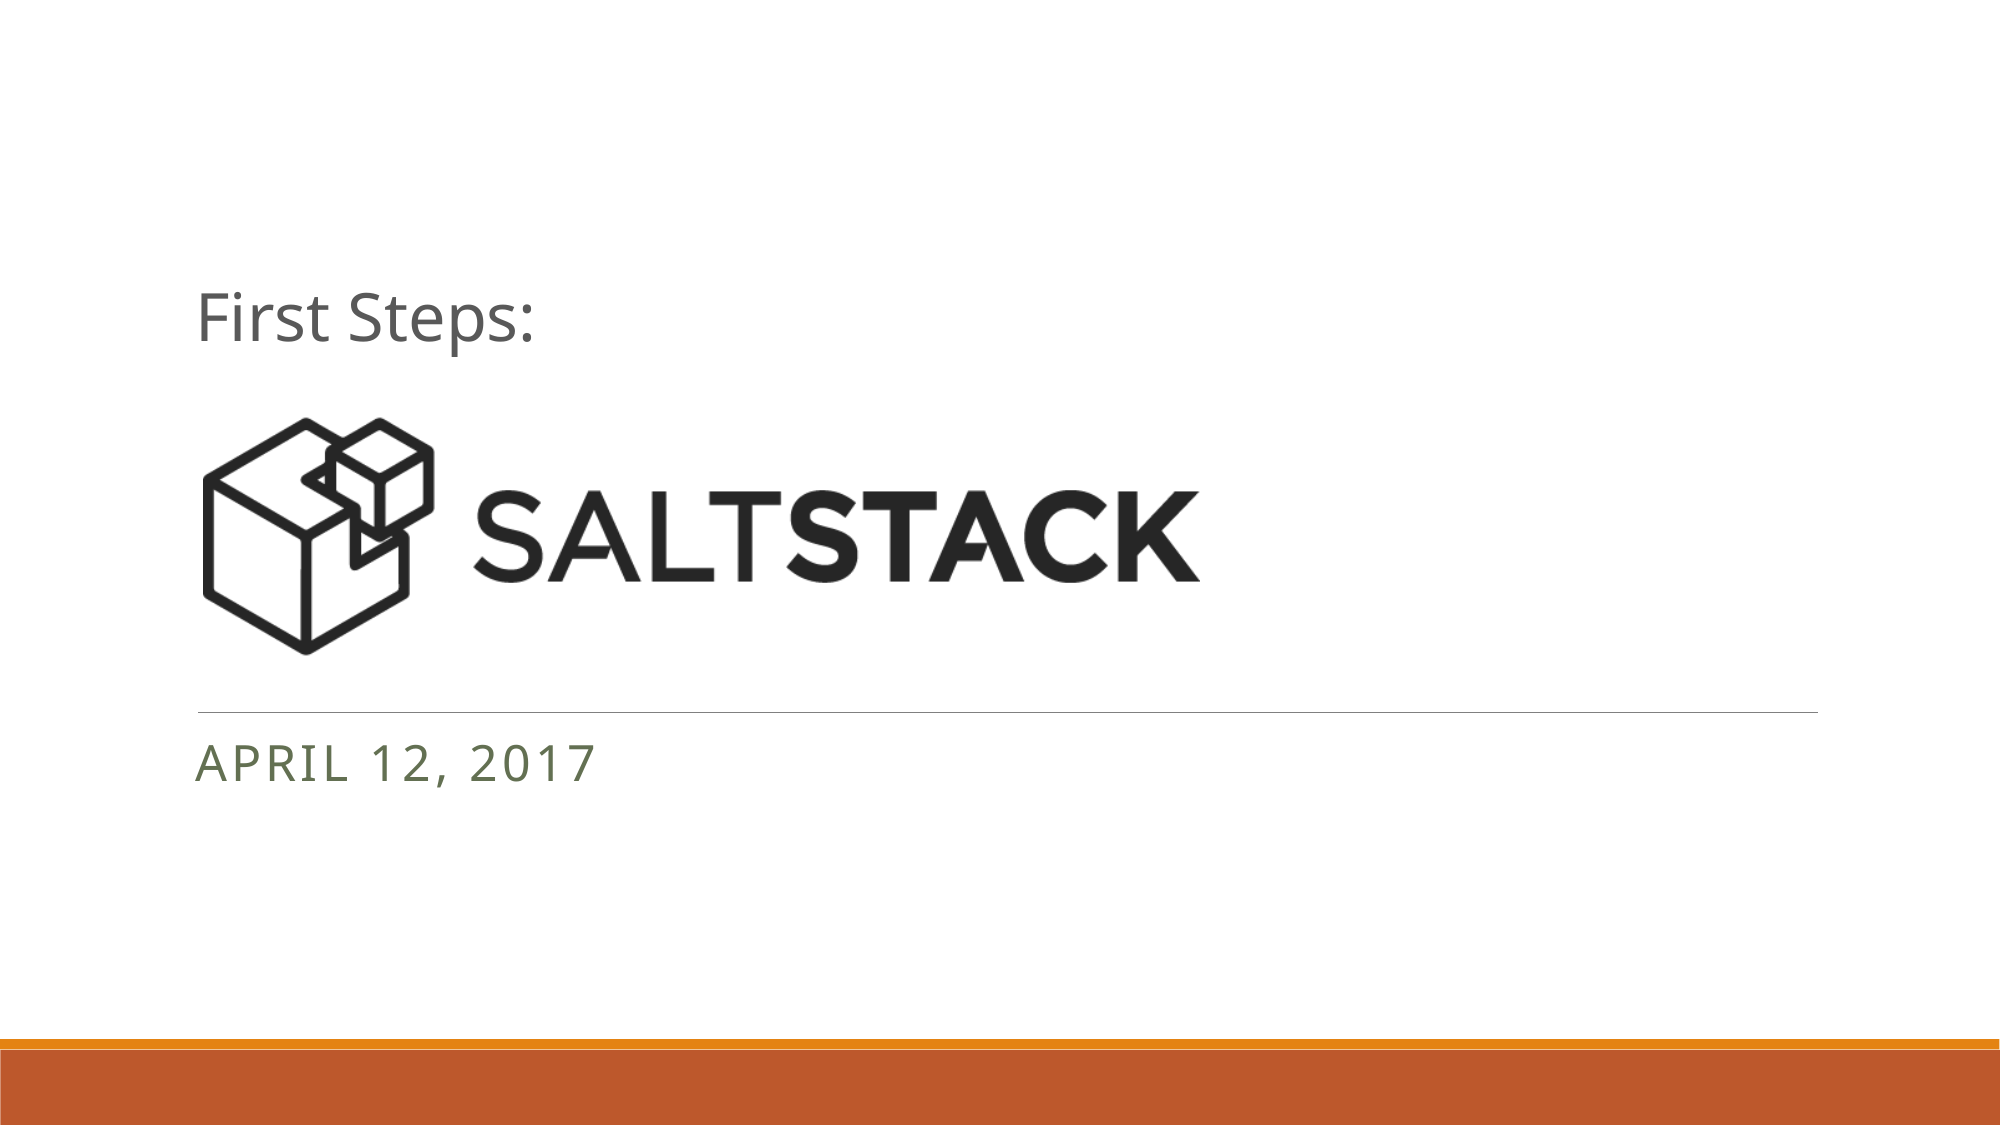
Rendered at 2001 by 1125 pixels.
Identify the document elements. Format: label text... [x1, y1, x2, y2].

picture [203, 379, 1201, 693]
subtitle April 12, 2017 [180, 730, 1831, 919]
text_box First Steps: [180, 267, 879, 363]
